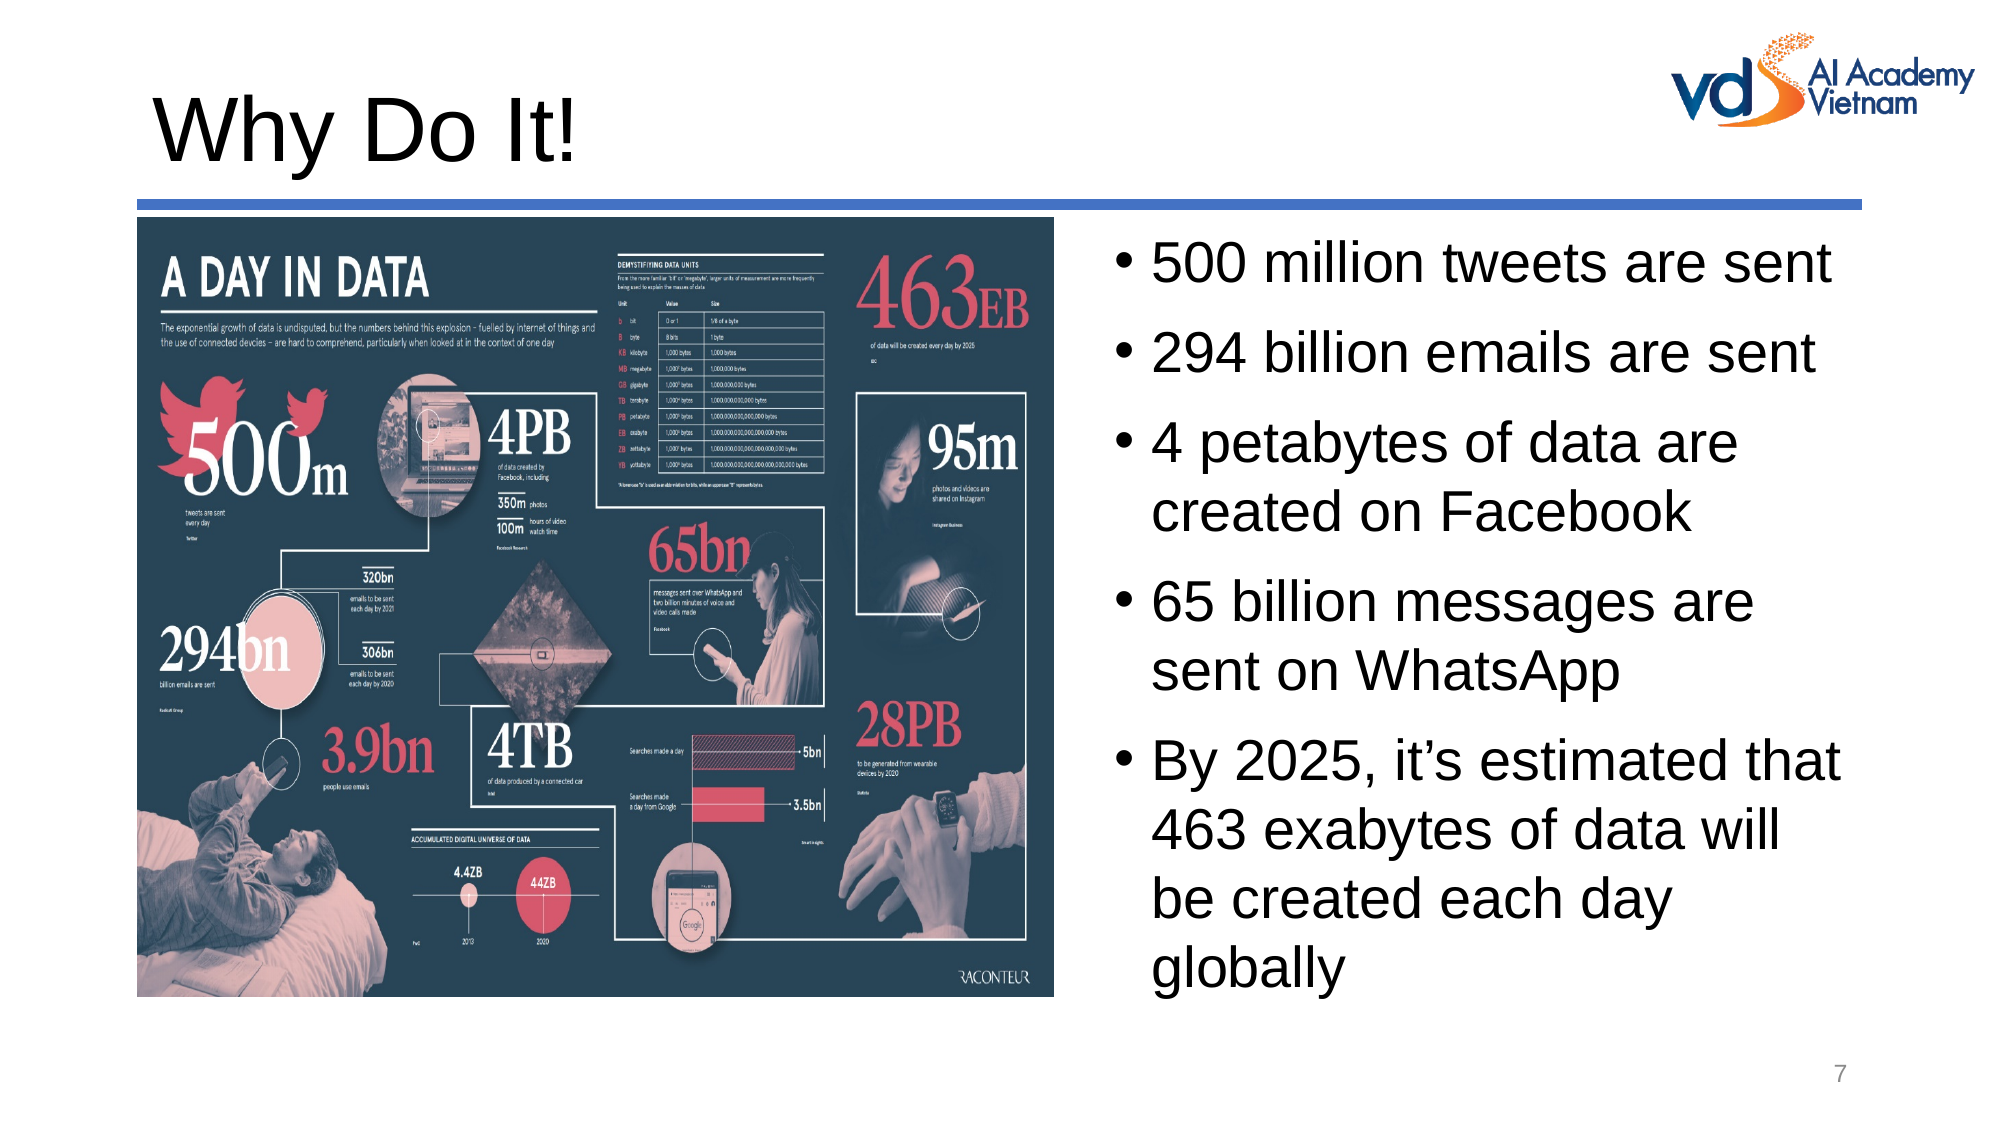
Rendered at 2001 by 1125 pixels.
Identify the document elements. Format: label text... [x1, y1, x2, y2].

picture [1671, 32, 1975, 127]
title Why Do It! [137, 59, 1863, 204]
slide_number 7 [1412, 1042, 1863, 1103]
list 500 million tweets are sent 294 billion emails are sent 4 petabytes of data are created on Facebook 65 billion messages are sent on WhatsApp By 2025, it’s estimated that 463 exabytes of data will be created each day globally [1099, 217, 1863, 1014]
picture [137, 217, 1054, 997]
